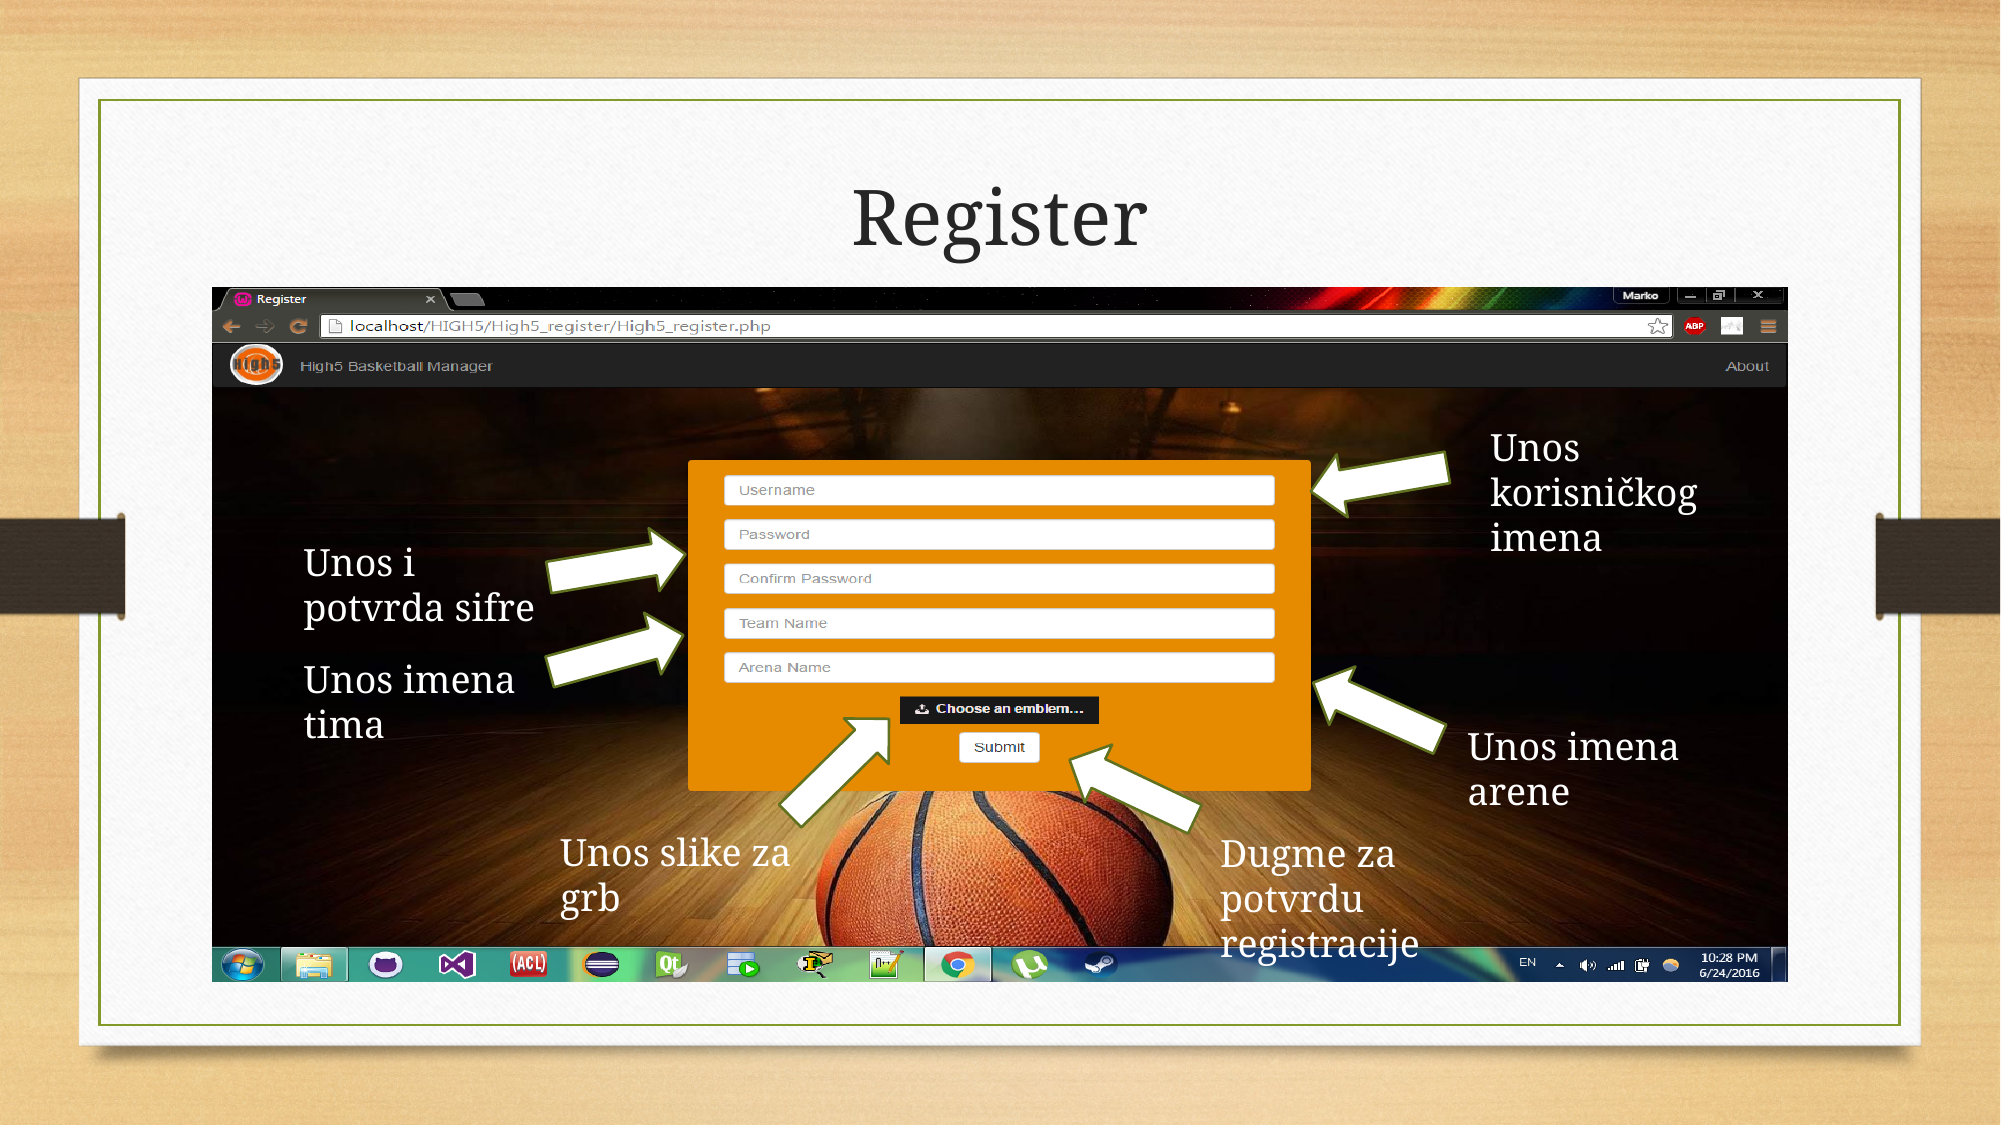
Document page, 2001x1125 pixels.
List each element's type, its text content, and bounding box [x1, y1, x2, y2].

picture [0, 0, 2001, 1125]
text_box Register [212, 161, 1788, 269]
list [212, 287, 1788, 983]
